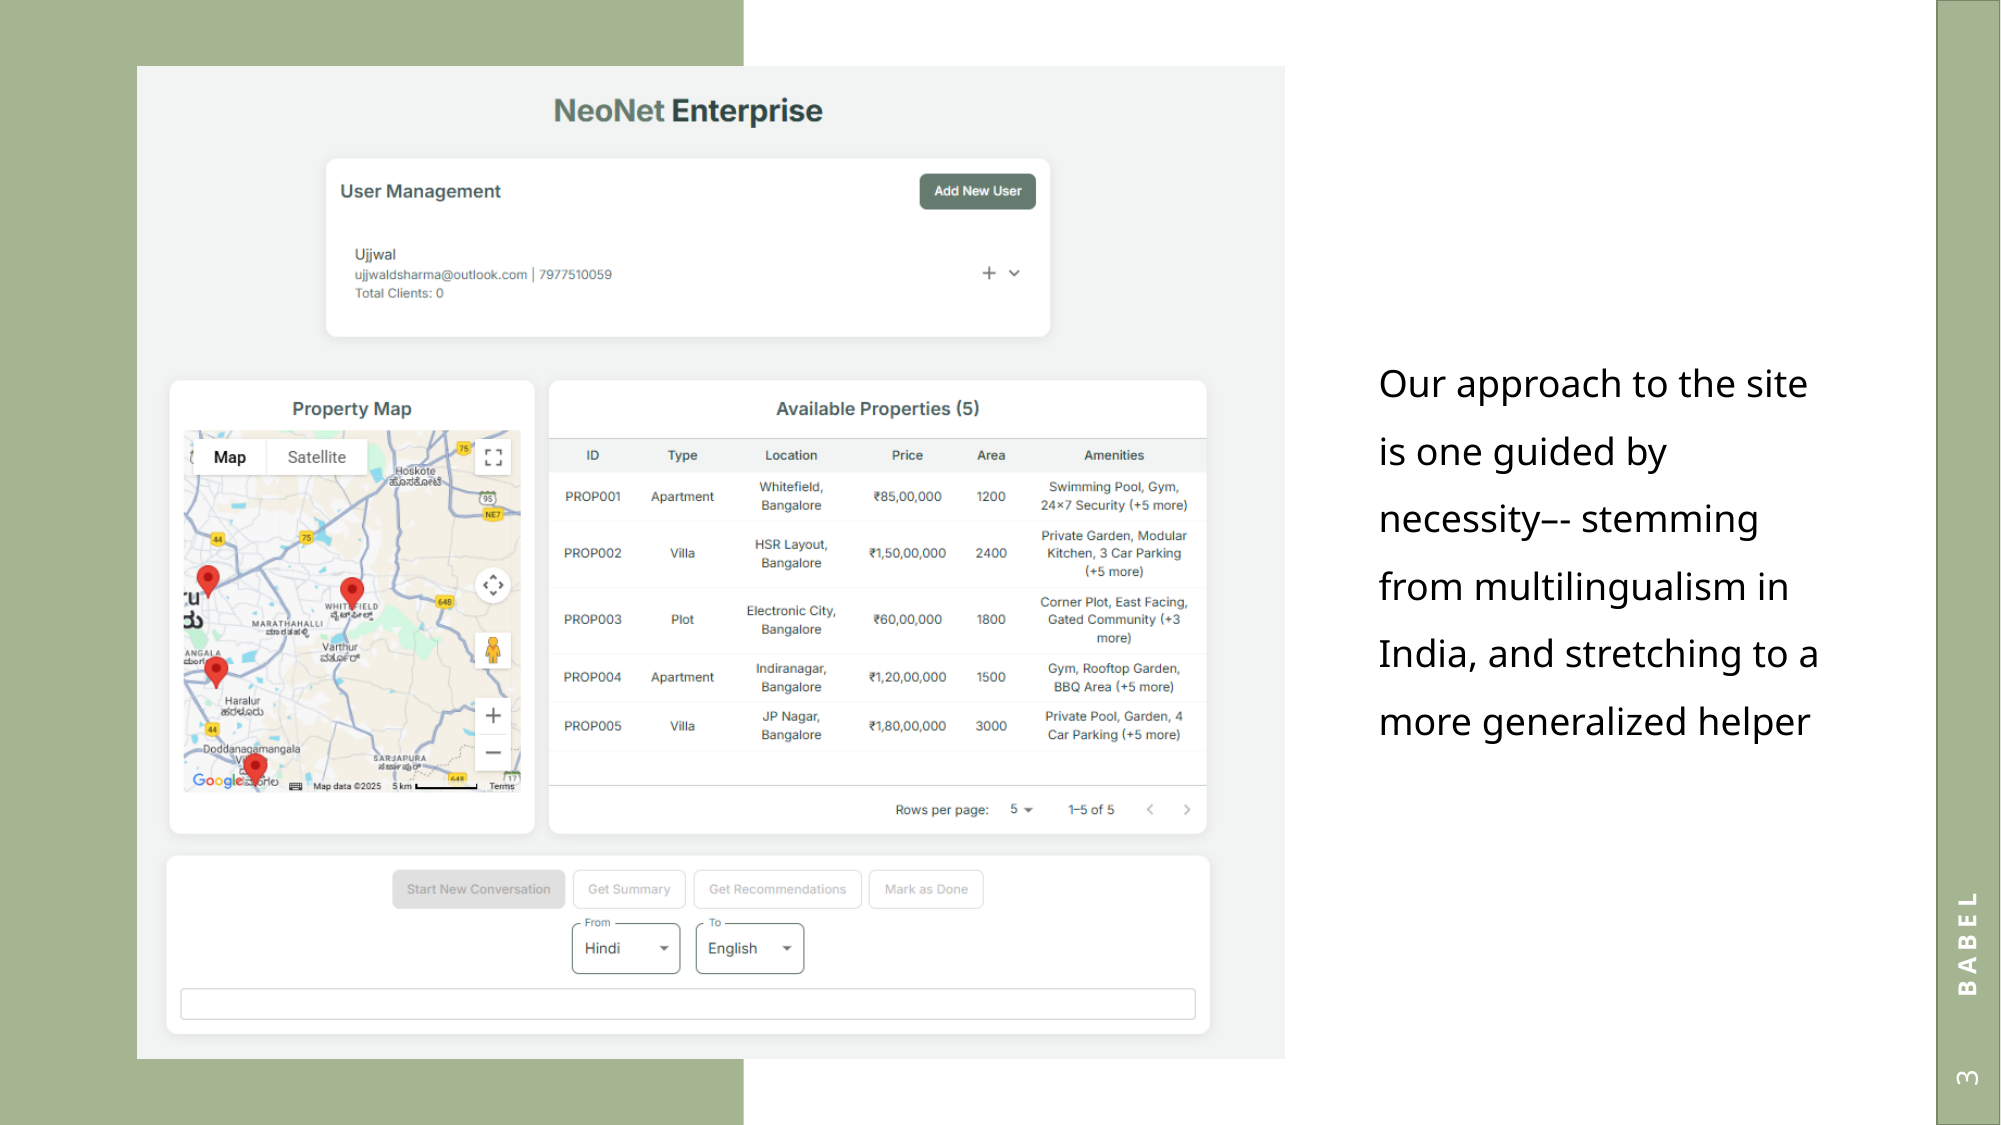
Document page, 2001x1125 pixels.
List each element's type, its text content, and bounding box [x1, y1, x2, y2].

slide_number 3 [1937, 1032, 2000, 1125]
footer babel [1937, 0, 2000, 1032]
picture [137, 66, 1285, 1059]
list Our approach to the site is one guided by necessity–- stemming from multilingualism in India, and stretching to a more generalized helper [1378, 337, 1843, 788]
